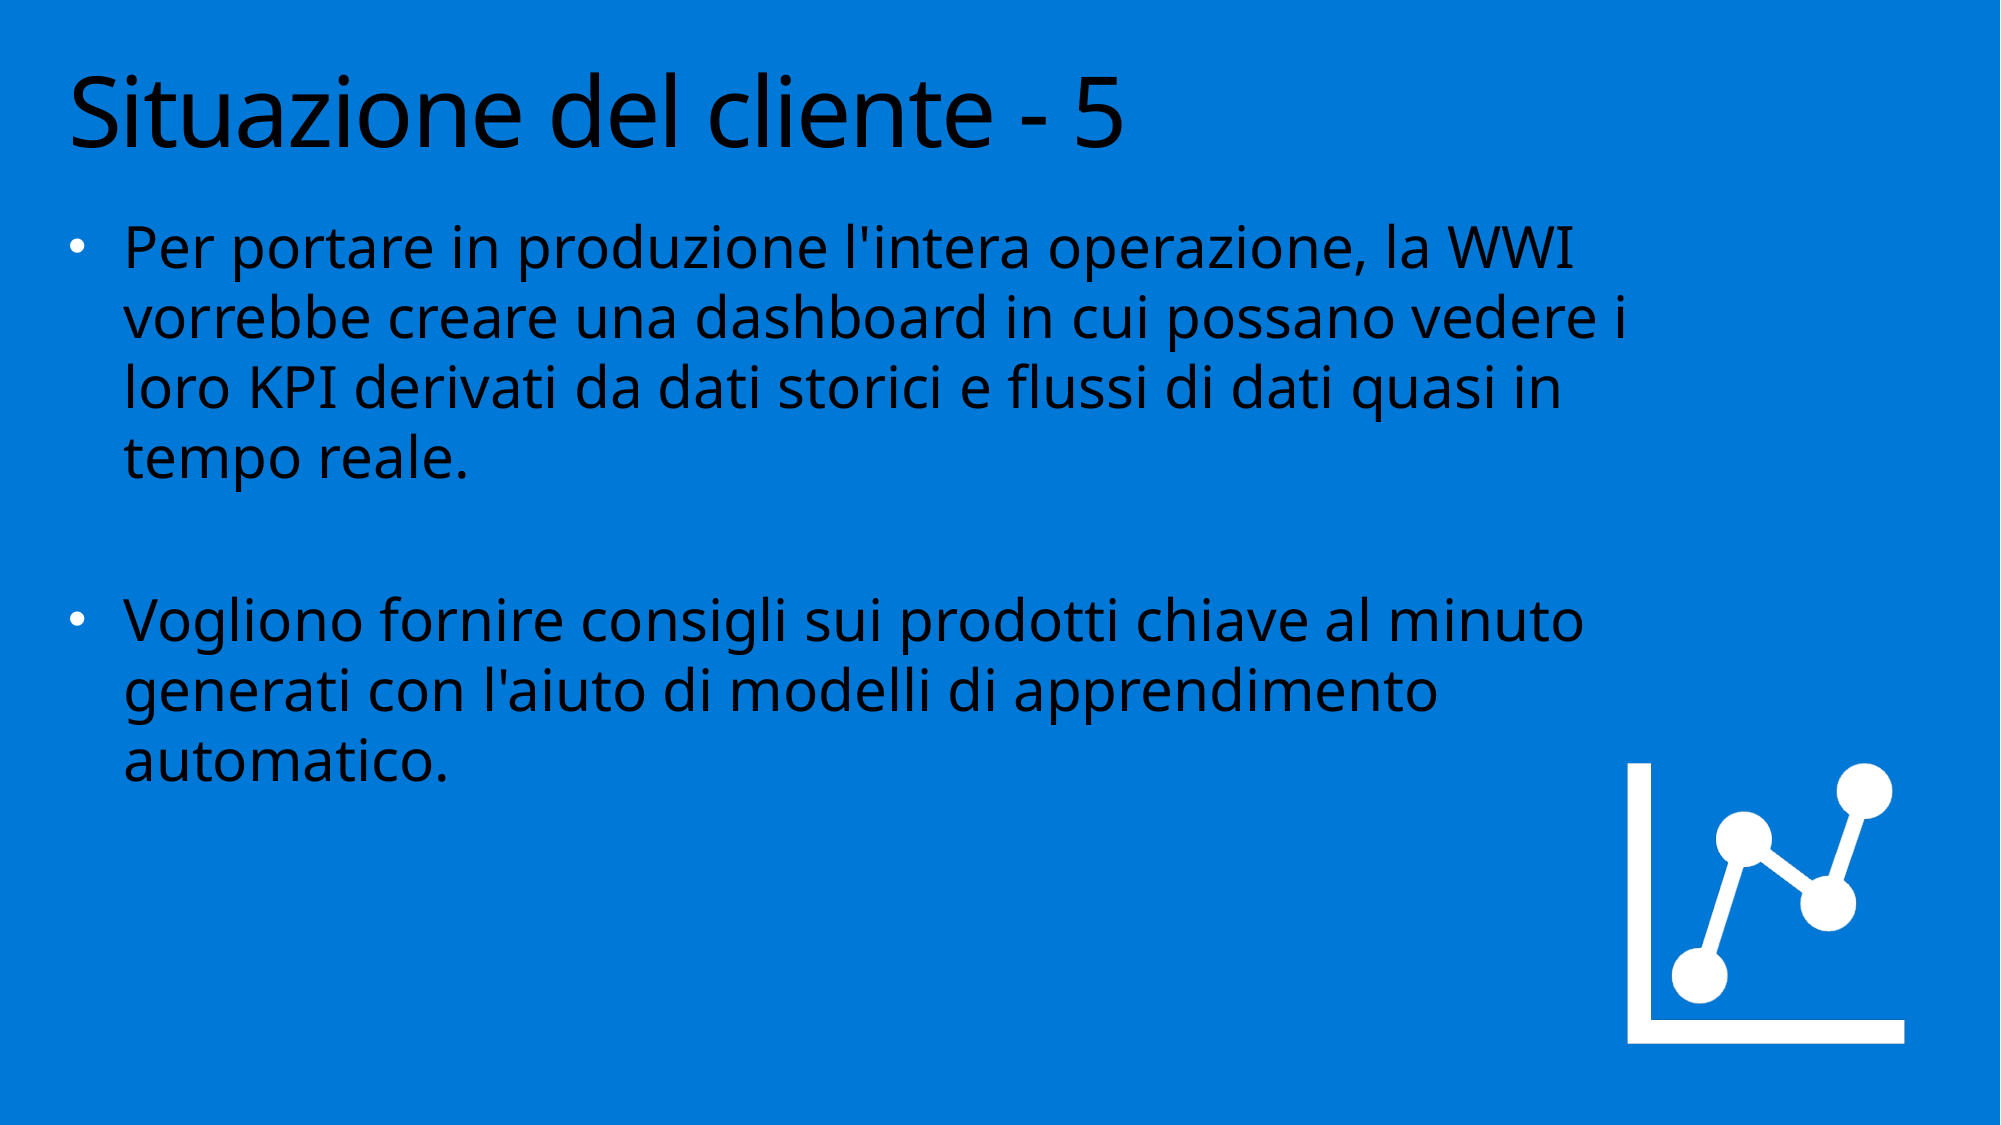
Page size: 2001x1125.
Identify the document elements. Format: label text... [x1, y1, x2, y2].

picture [1571, 710, 1957, 1096]
list Per portare in produzione l'intera operazione, la WWI vorrebbe creare una dashboard in cui possano vedere i loro KPI derivati ​​da dati storici e flussi di dati quasi in tempo reale. Vogliono fornire consigli sui prodotti chiave al minuto generati con l'aiuto di modelli di apprendimento automatico. [44, 195, 1750, 678]
title Situazione del cliente - 5 [44, 47, 1957, 196]
